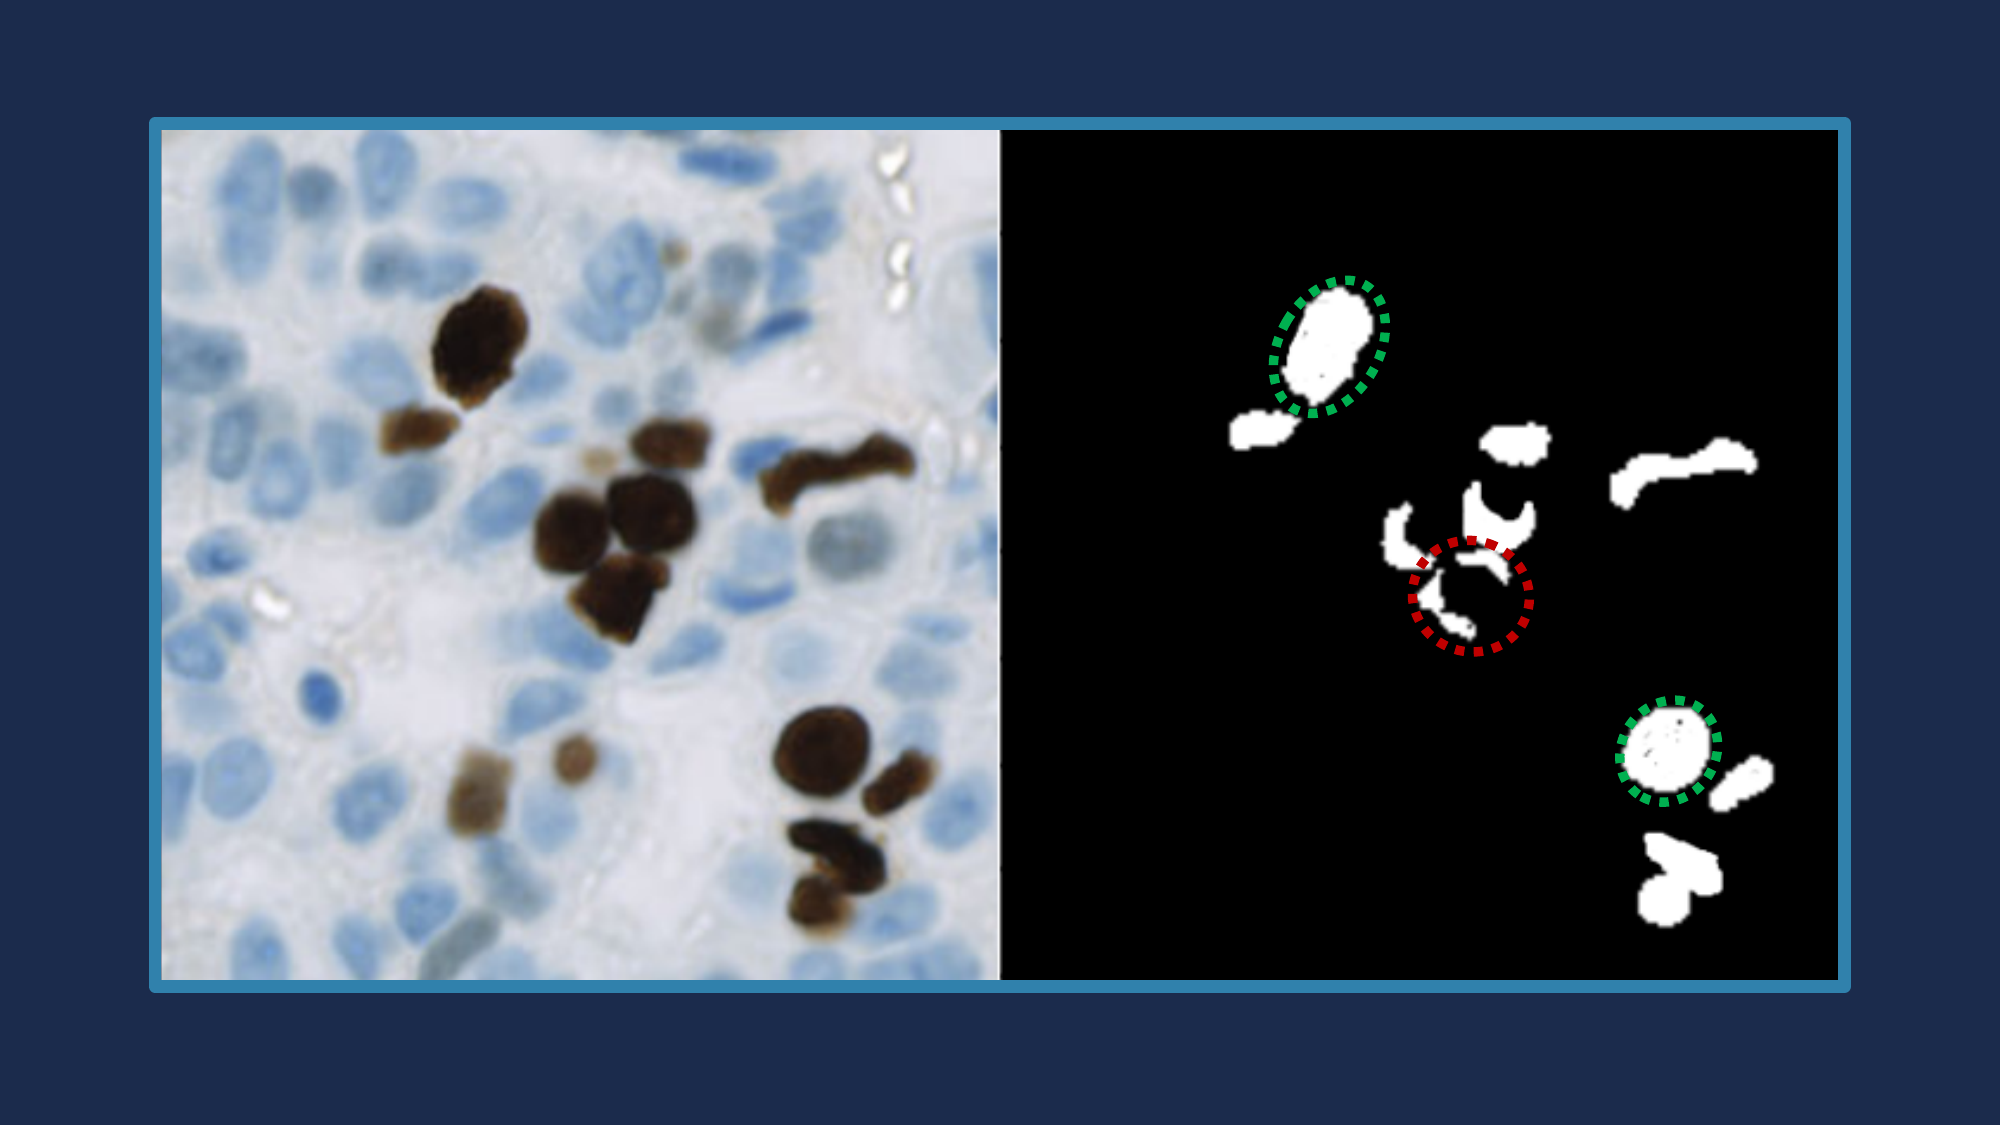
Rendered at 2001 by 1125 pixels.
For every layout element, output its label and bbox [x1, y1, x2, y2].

text_box [0, 0, 2000, 1125]
picture [161, 129, 1839, 981]
